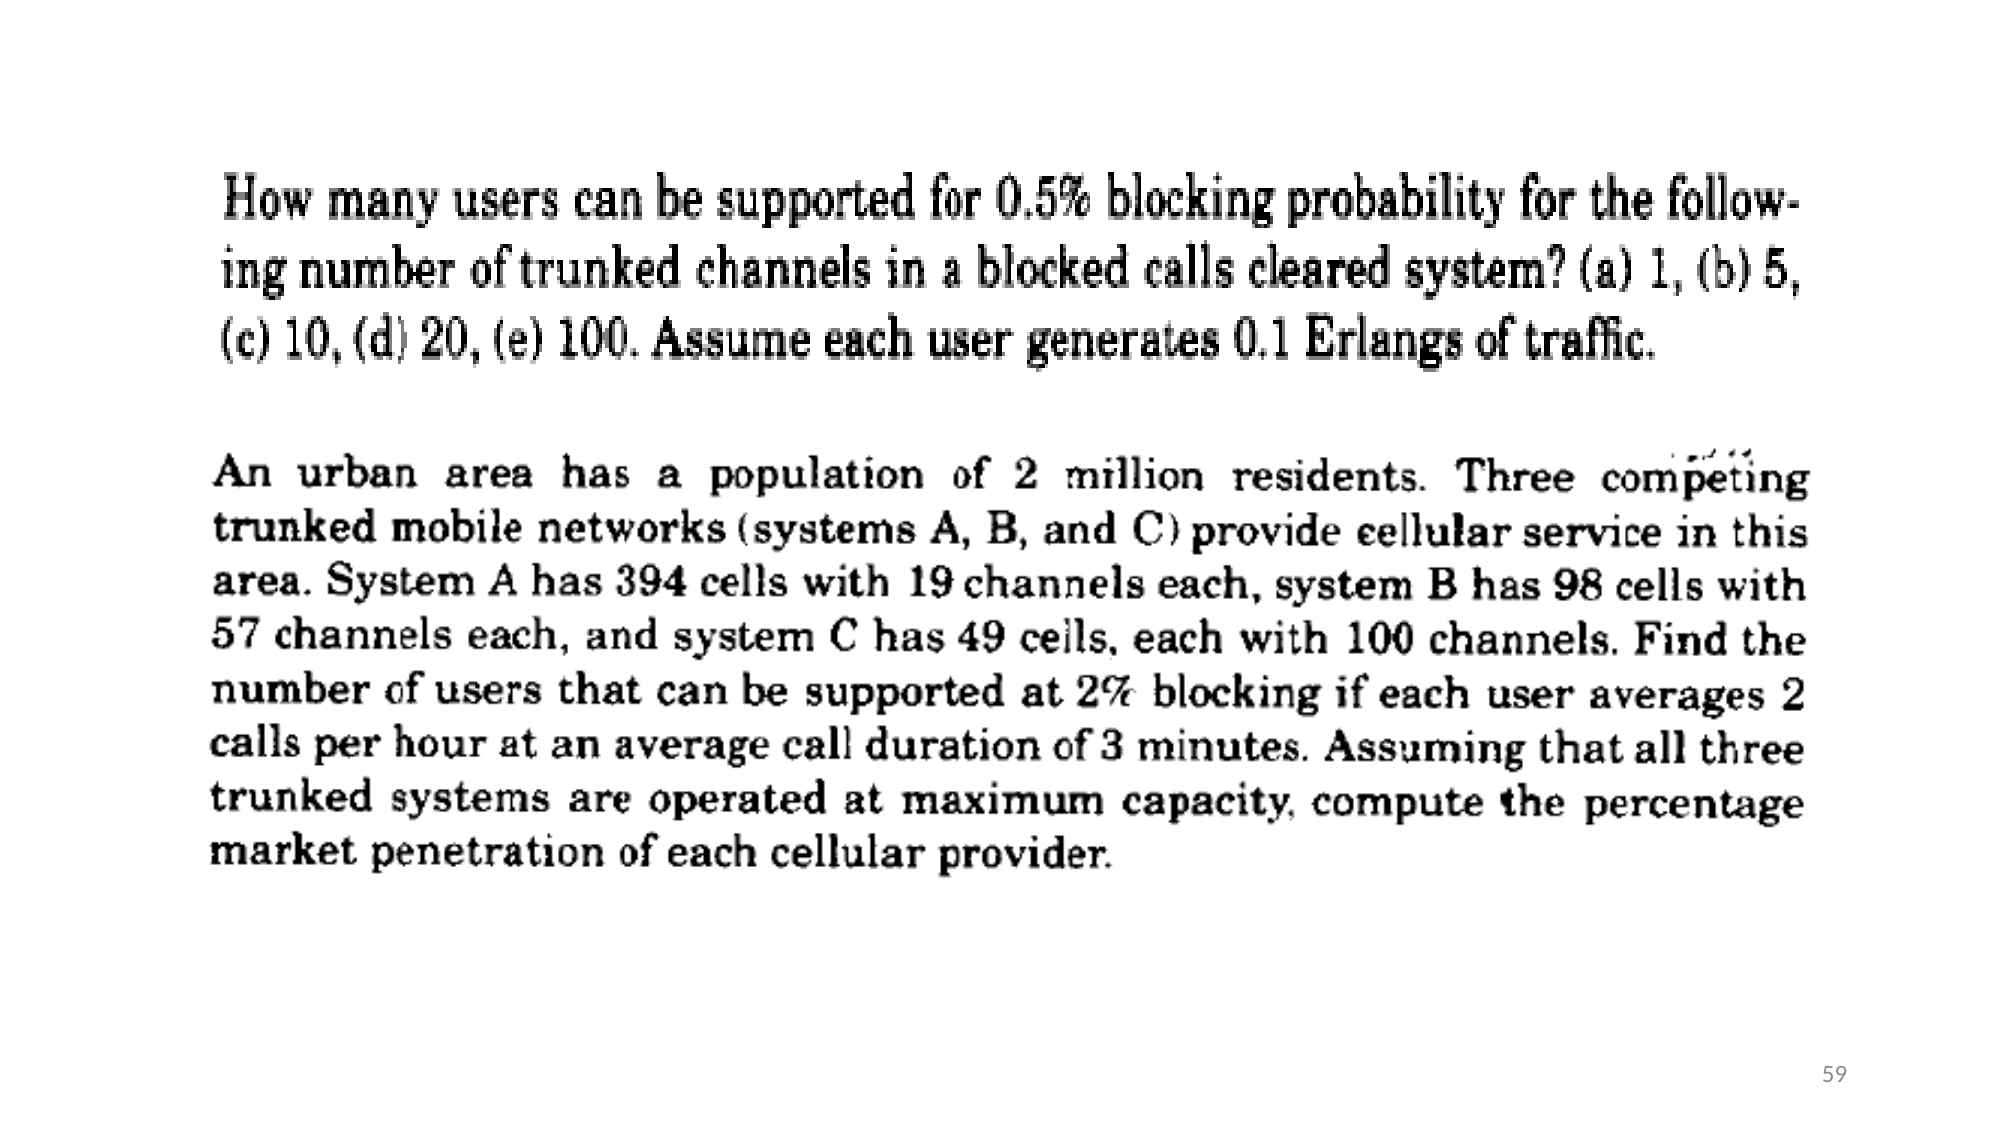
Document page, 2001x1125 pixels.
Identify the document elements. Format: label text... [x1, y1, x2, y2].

picture [197, 152, 1845, 400]
slide_number 59 [1412, 1042, 1863, 1103]
picture [197, 445, 1826, 900]
